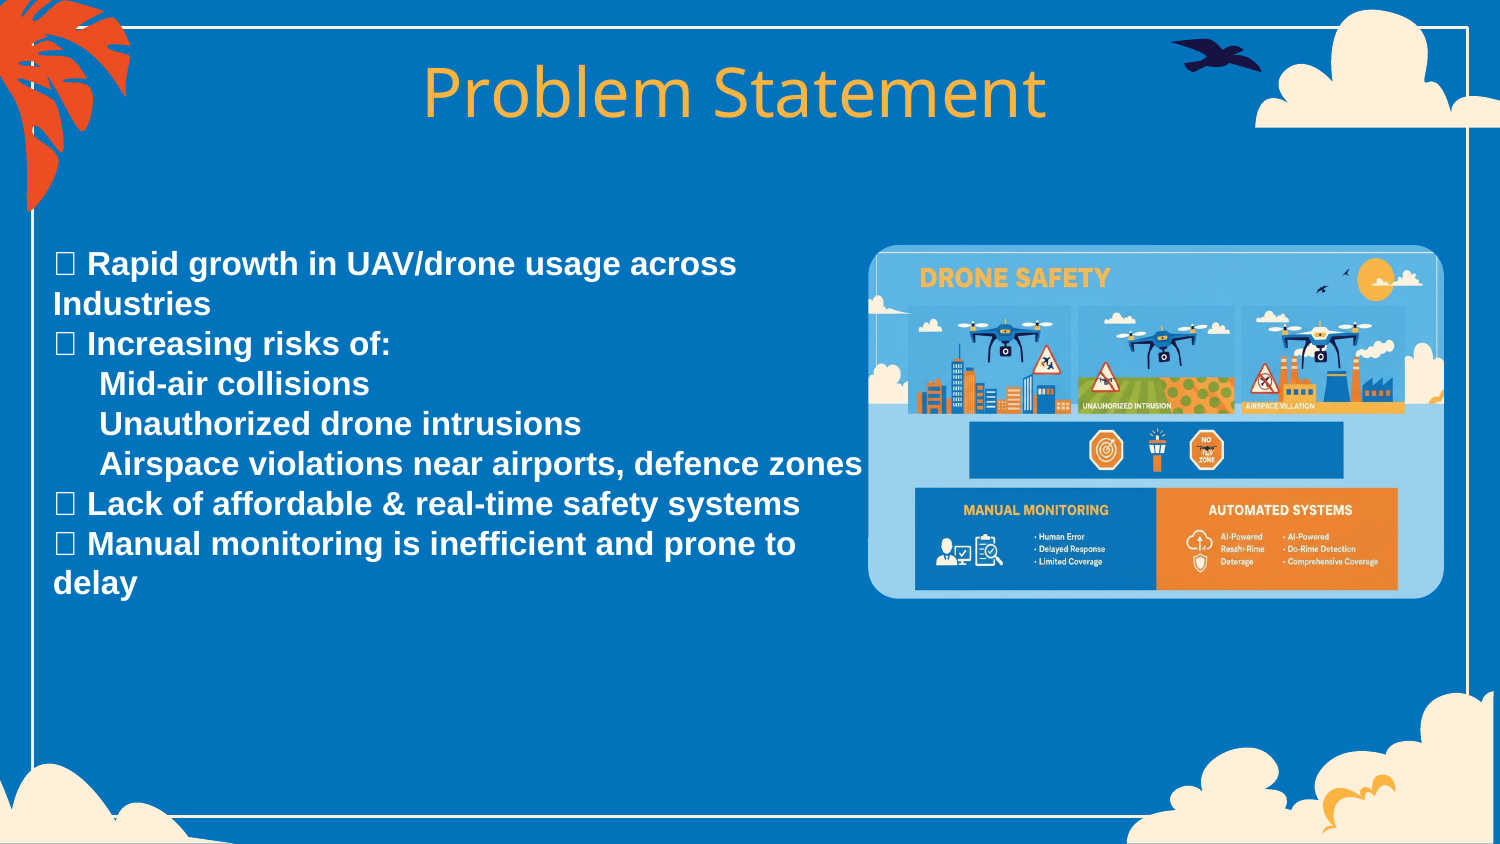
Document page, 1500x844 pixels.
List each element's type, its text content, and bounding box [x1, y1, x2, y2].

list 🧐 Rapid growth in UAV/drone usage across Industries 🧐 Increasing risks of: Mid-air collisions Unauthorized drone intrusions Airspace violations near airports, defence zones 🧐 Lack of affordable & real-time safety systems 🧐 Manual monitoring is inefficient and prone to delay [37, 177, 891, 667]
title Problem Statement [406, 49, 1500, 130]
picture [868, 244, 1445, 599]
